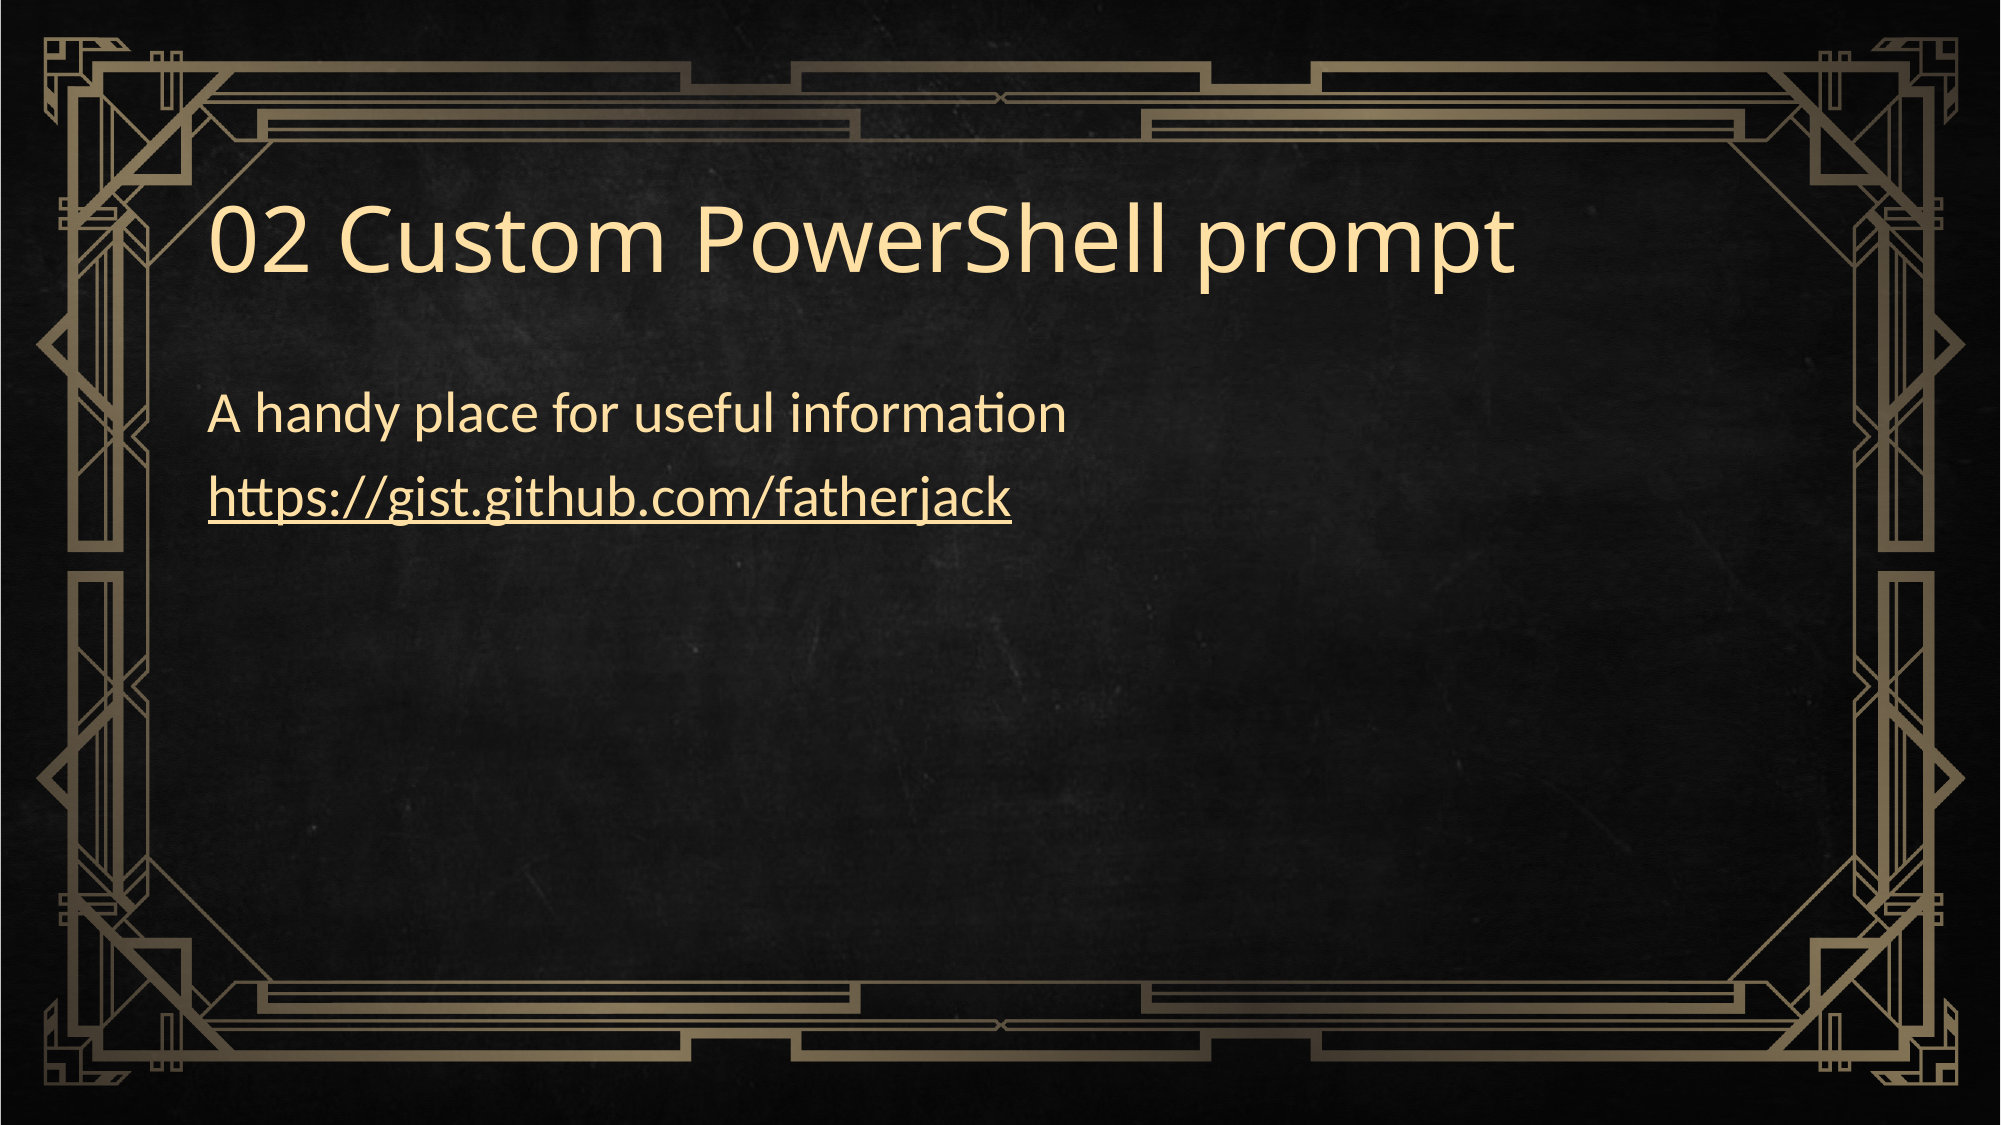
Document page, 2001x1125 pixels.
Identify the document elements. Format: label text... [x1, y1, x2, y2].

title 02 Custom PowerShell prompt [192, 183, 1918, 303]
list A handy place for useful information https://gist.github.com/fatherjack [192, 375, 1863, 1014]
picture [0, 0, 2001, 1125]
